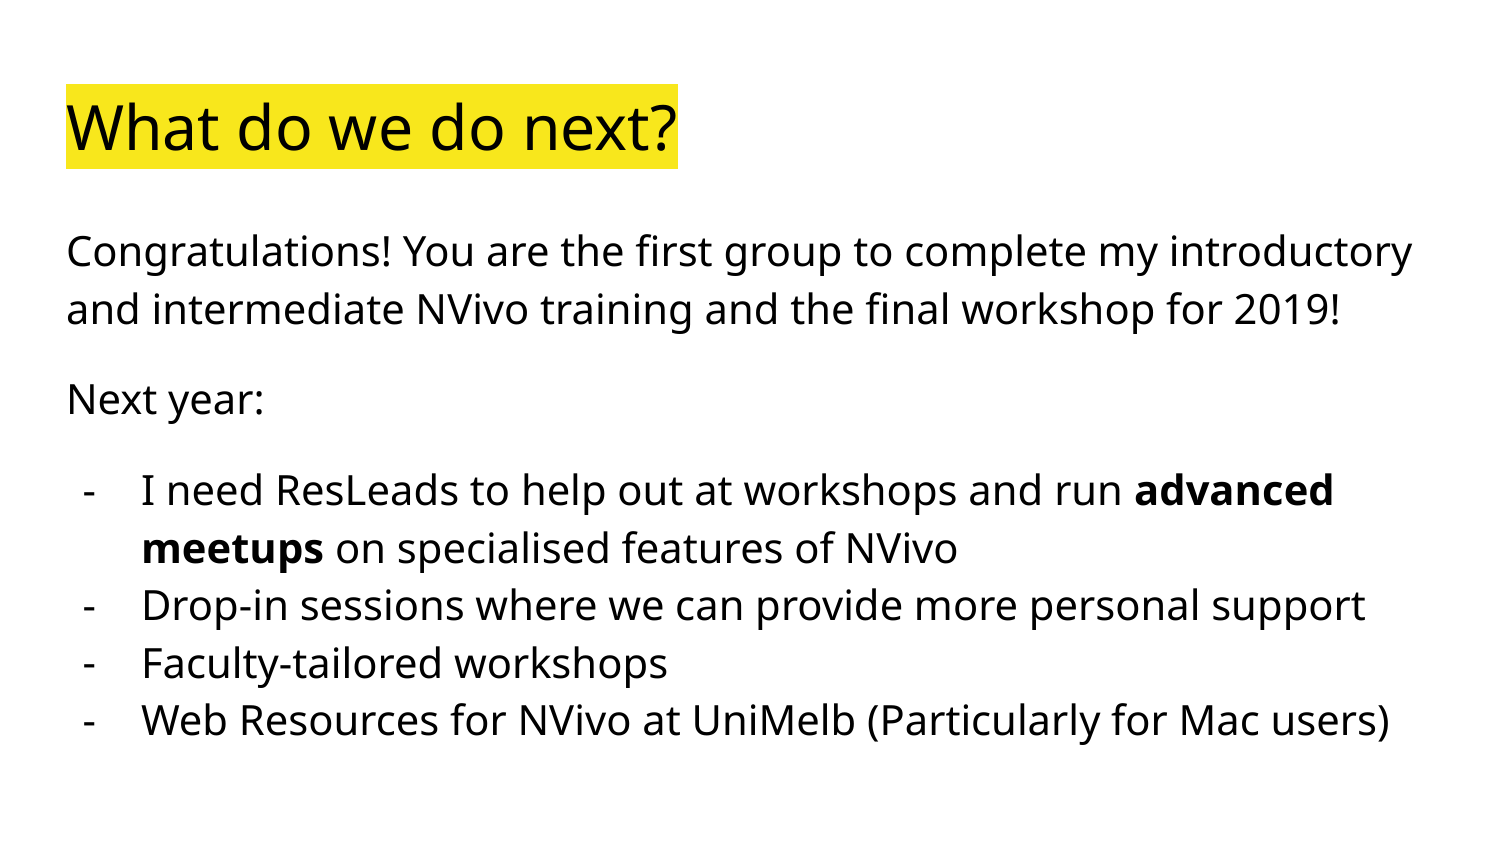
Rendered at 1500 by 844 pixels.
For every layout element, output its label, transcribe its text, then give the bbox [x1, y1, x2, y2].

title What do we do next? [51, 72, 1449, 167]
list Congratulations! You are the first group to complete my introductory and intermediate NVivo training and the final workshop for 2019! Next year: I need ResLeads to help out at workshops and run advanced meetups on specialised features of NVivo Drop-in sessions where we can provide more personal support Faculty-tailored workshops Web Resources for NVivo at UniMelb (Particularly for Mac users) [51, 202, 1449, 750]
